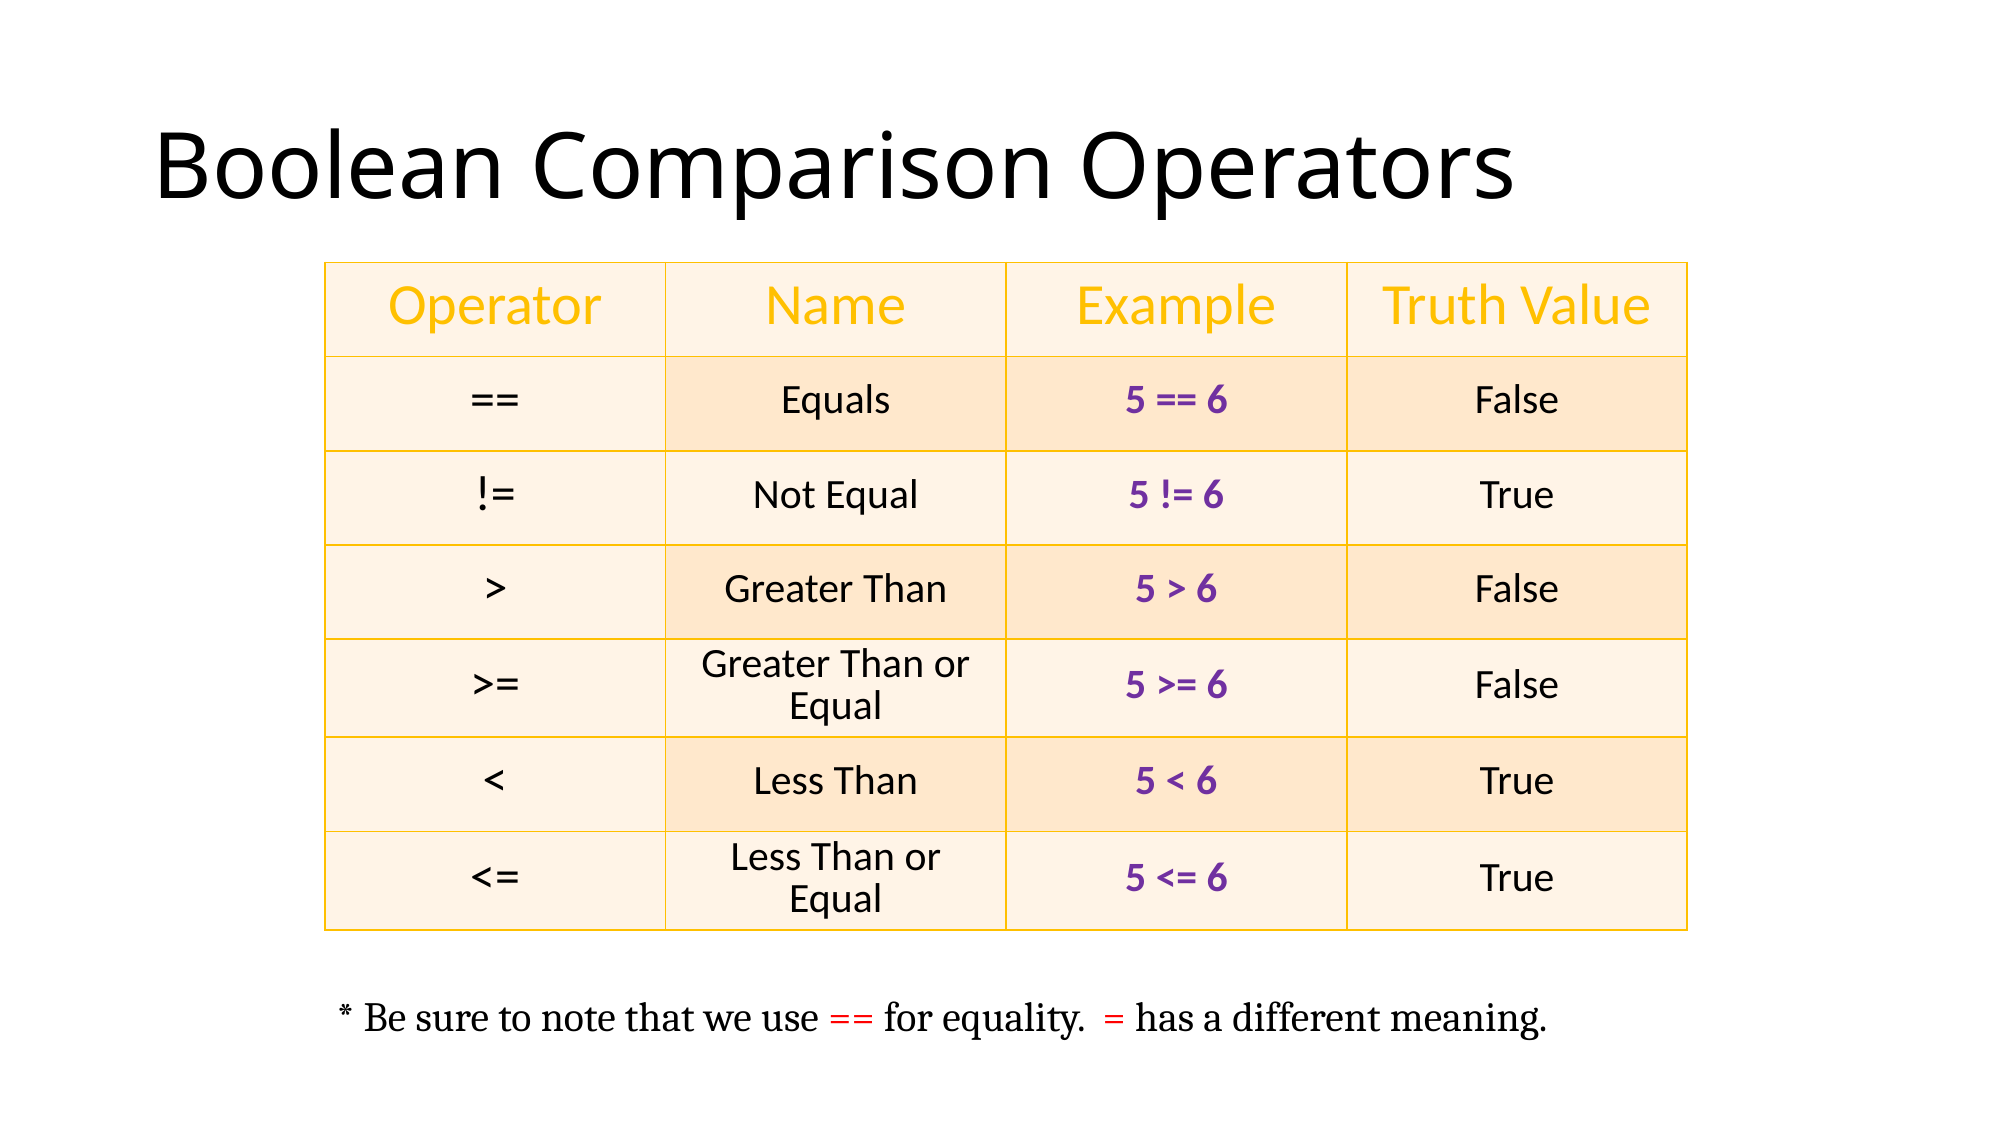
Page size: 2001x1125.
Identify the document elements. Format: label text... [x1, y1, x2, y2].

table_cell True [1348, 832, 1686, 929]
table_cell True [1348, 738, 1686, 831]
table_cell > [326, 546, 665, 638]
table_cell True [1348, 452, 1686, 544]
table_cell Greater Than [666, 546, 1005, 638]
table_cell 5 >= 6 [1007, 640, 1346, 736]
table_cell False [1348, 357, 1686, 450]
table_cell 5 < 6 [1007, 738, 1346, 831]
table_cell 5 != 6 [1007, 452, 1346, 544]
table_cell Less Than [666, 738, 1005, 831]
table_cell != [326, 452, 665, 544]
text_box * Be sure to note that we use == for equality. = has a different meaning. [321, 982, 1688, 1047]
table_header Operator [326, 263, 665, 356]
table_cell Less Than or Equal [666, 832, 1005, 929]
table_cell < [326, 738, 665, 831]
table_cell 5 > 6 [1007, 546, 1346, 638]
table_cell Equals [666, 357, 1005, 450]
table_cell == [326, 357, 665, 450]
table_cell Not Equal [666, 452, 1005, 544]
table_cell Greater Than or Equal [666, 640, 1005, 736]
table_cell False [1348, 640, 1686, 736]
table_cell <= [326, 832, 665, 929]
table_header Name [666, 263, 1005, 356]
title Boolean Comparison Operators [137, 59, 1863, 278]
table_header Example [1007, 263, 1346, 356]
table_cell >= [326, 640, 665, 736]
table_header Truth Value [1348, 263, 1686, 356]
table_cell False [1348, 546, 1686, 638]
table_cell 5 == 6 [1007, 357, 1346, 450]
table_cell 5 <= 6 [1007, 832, 1346, 929]
